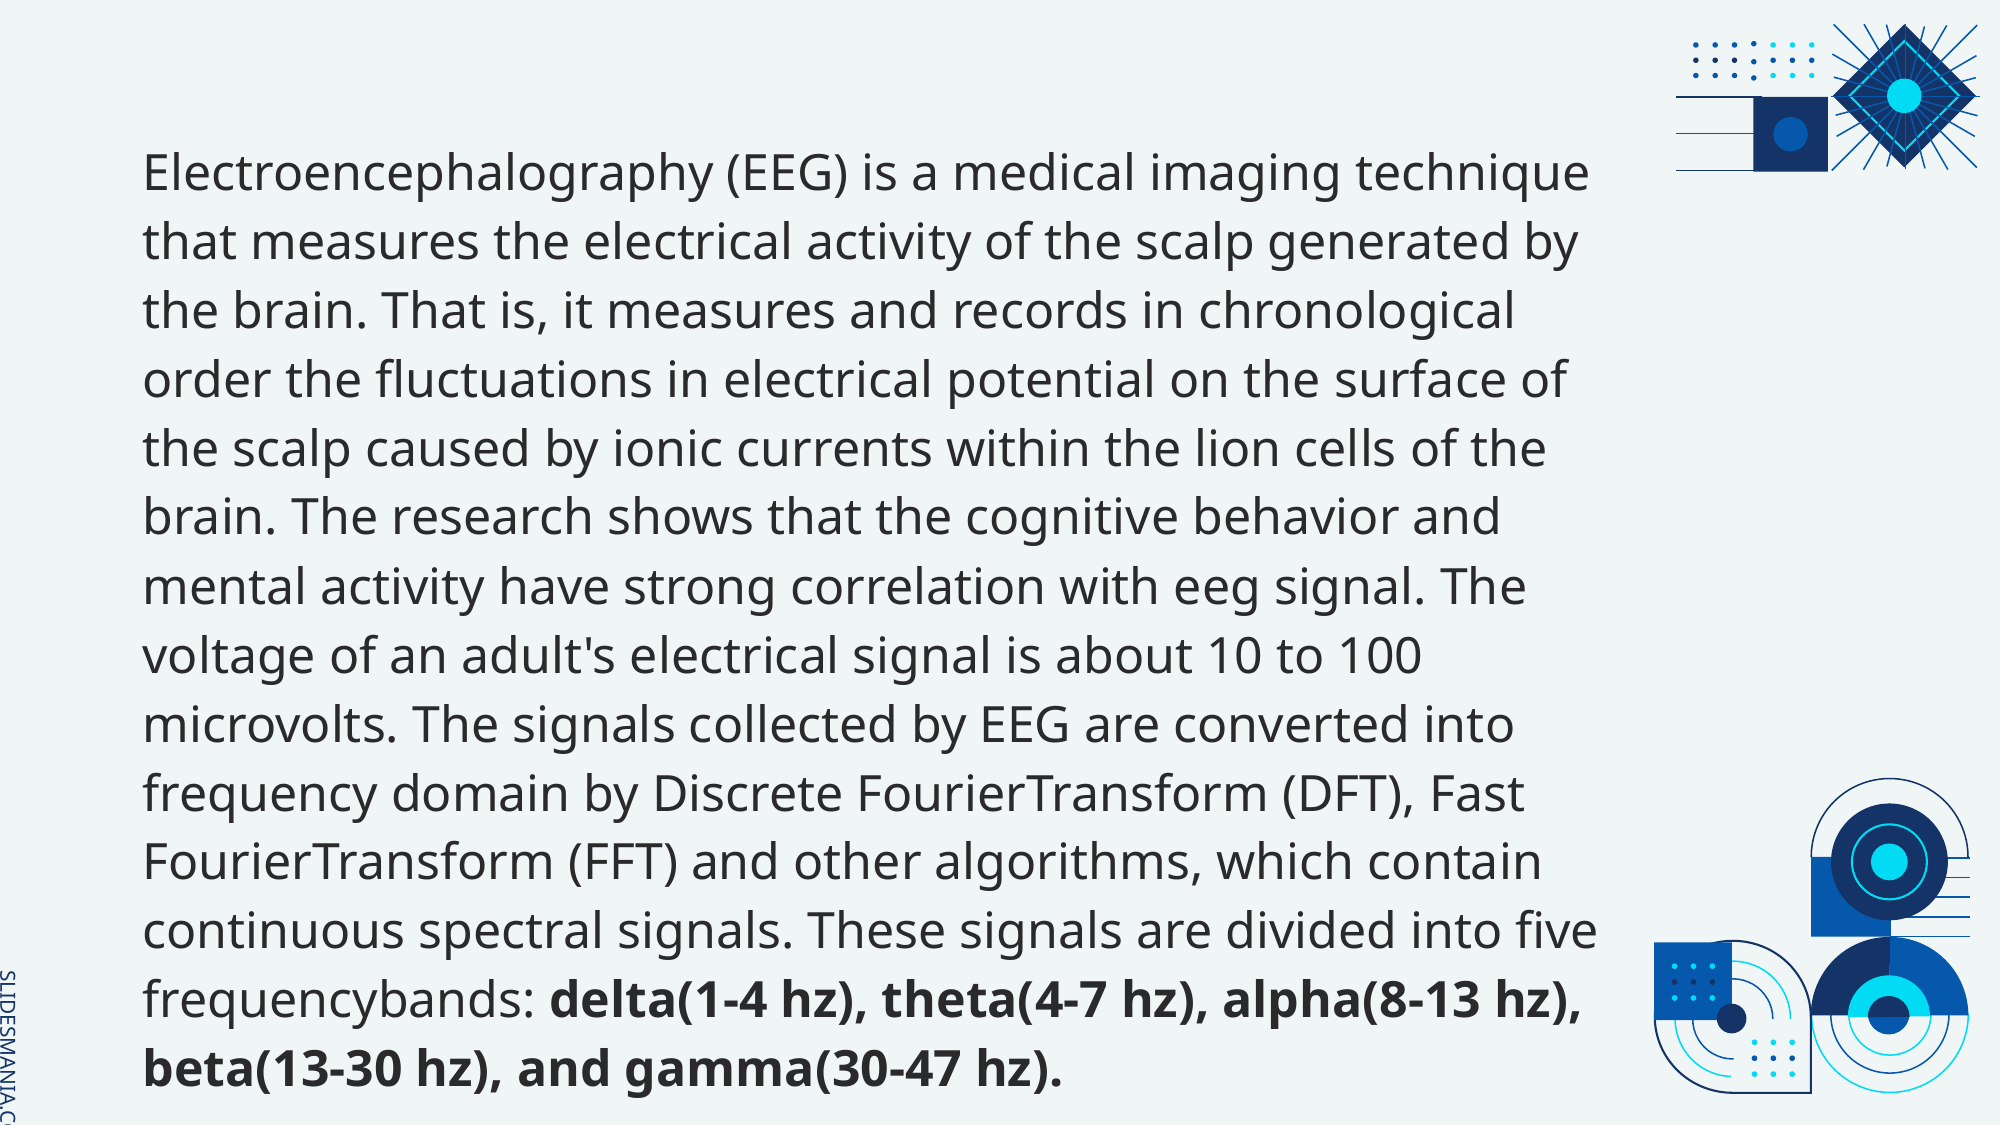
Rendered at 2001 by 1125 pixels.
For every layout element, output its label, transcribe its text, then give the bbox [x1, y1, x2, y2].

list Electroencephalography (EEG) is a medical imaging technique that measures the electrical activity of the scalp generated by the brain. That is, it measures and records in chronological order the fluctuations in electrical potential on the surface of the scalp caused by ionic currents within the lion cells of the brain. The research shows that the cognitive behavior and mental activity have strong correlation with eeg signal. The voltage of an adult's electrical signal is about 10 to 100 microvolts. The signals collected by EEG are converted into frequency domain by Discrete FourierTransform (DFT), Fast FourierTransform (FFT) and other algorithms, which contain continuous spectral signals. These signals are divided into five frequencybands: delta(1-4 hz), theta(4-7 hz), alpha(8-13 hz), beta(13-30 hz), and gamma(30-47 hz). [122, 111, 1655, 851]
